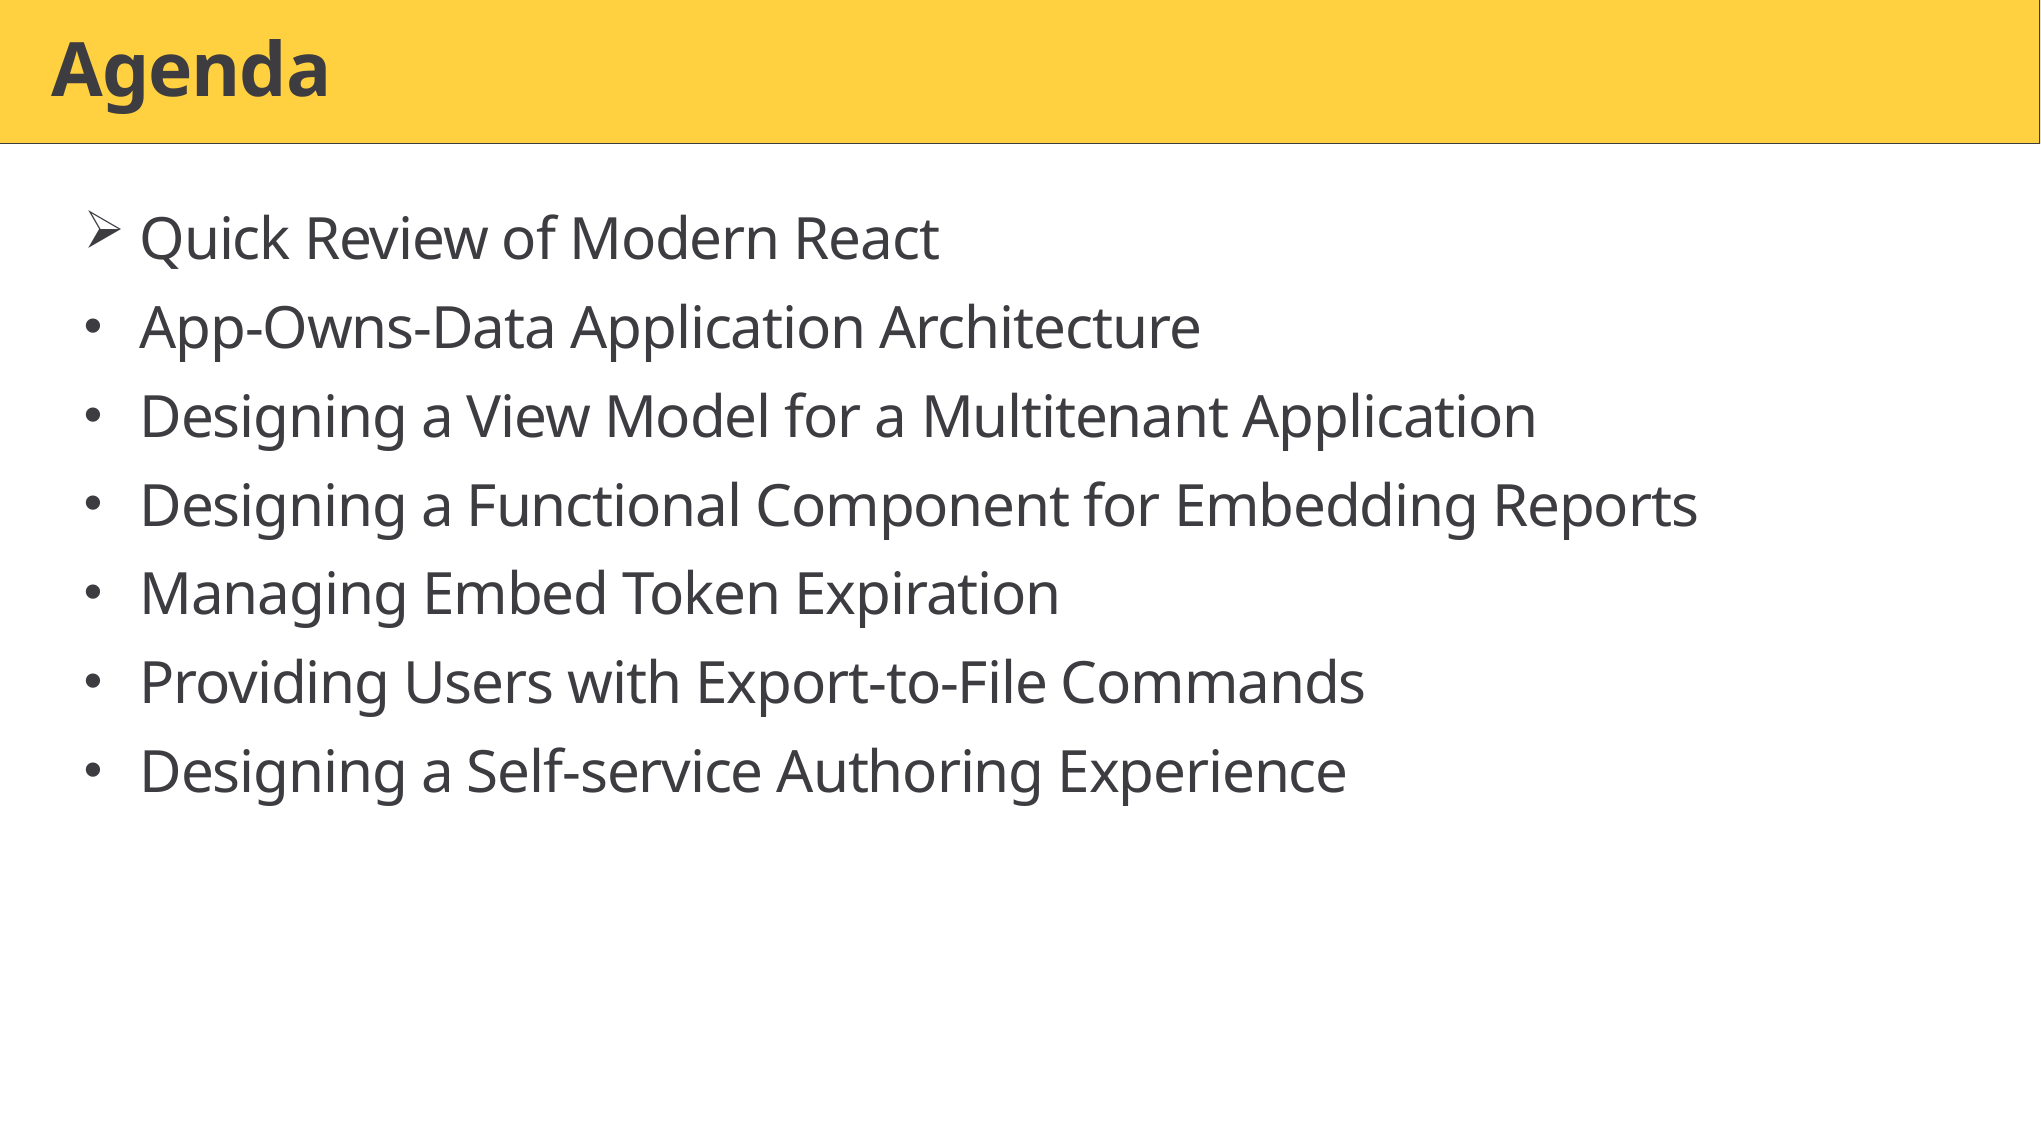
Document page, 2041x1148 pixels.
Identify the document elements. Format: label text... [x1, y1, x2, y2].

list Quick Review of Modern React App-Owns-Data Application Architecture Designing a View Model for a Multitenant Application Designing a Functional Component for Embedding Reports Managing Embed Token Expiration Providing Users with Export-to-File Commands Designing a Self-service Authoring Experience [83, 201, 1988, 900]
title Agenda [51, 31, 1988, 113]
